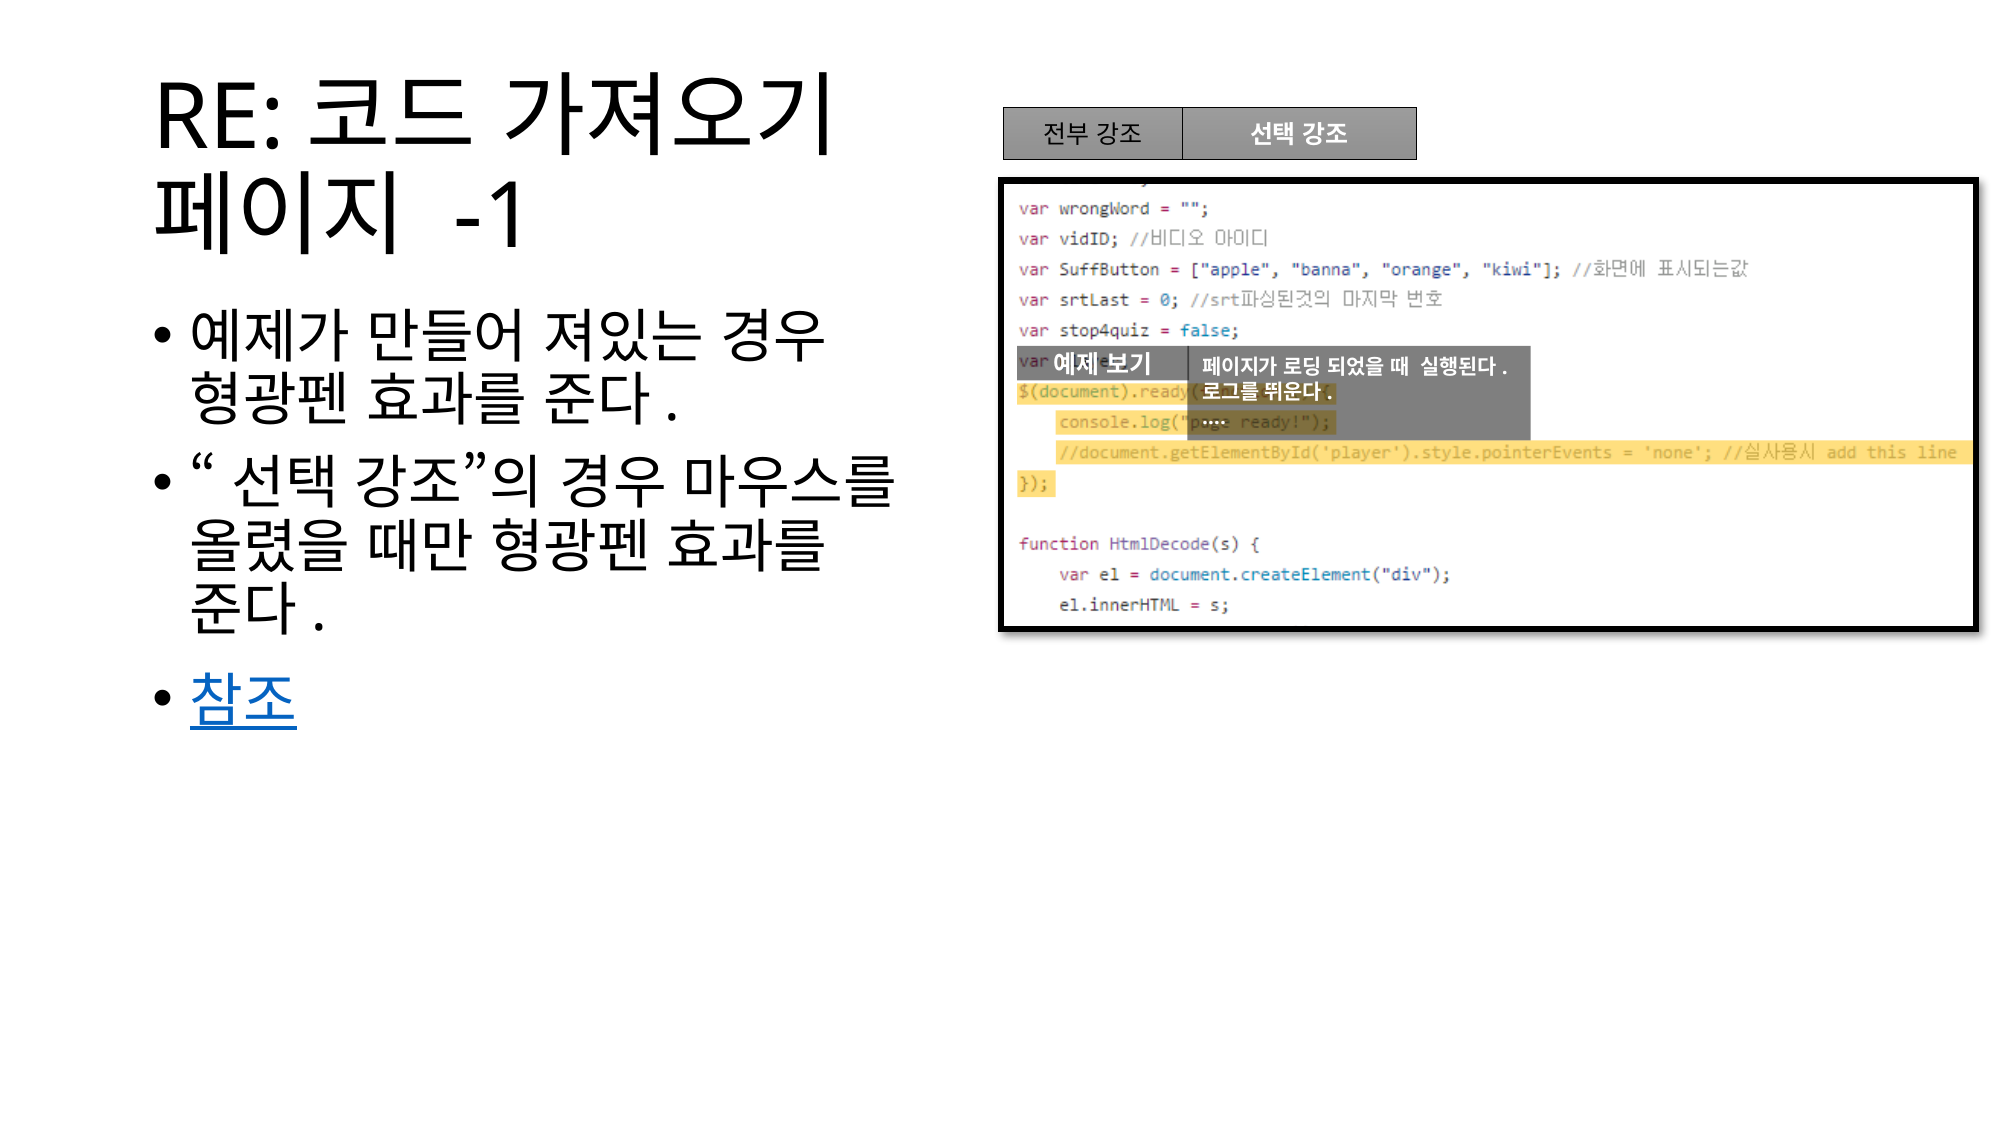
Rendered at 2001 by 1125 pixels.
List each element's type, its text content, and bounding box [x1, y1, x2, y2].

text_box 전부 강조 [1003, 107, 1182, 160]
list 예제가 만들어 져있는 경우 형광펜 효과를 준다. “선택 강조”의 경우 마우스를 올렸을 때만 형광펜 효과를 준다. 참조 [137, 299, 949, 1014]
title RE:코드 가져오기 페이지 -1 [137, 59, 949, 278]
picture [1003, 183, 1973, 626]
text_box 선택 강조 [1182, 107, 1417, 160]
